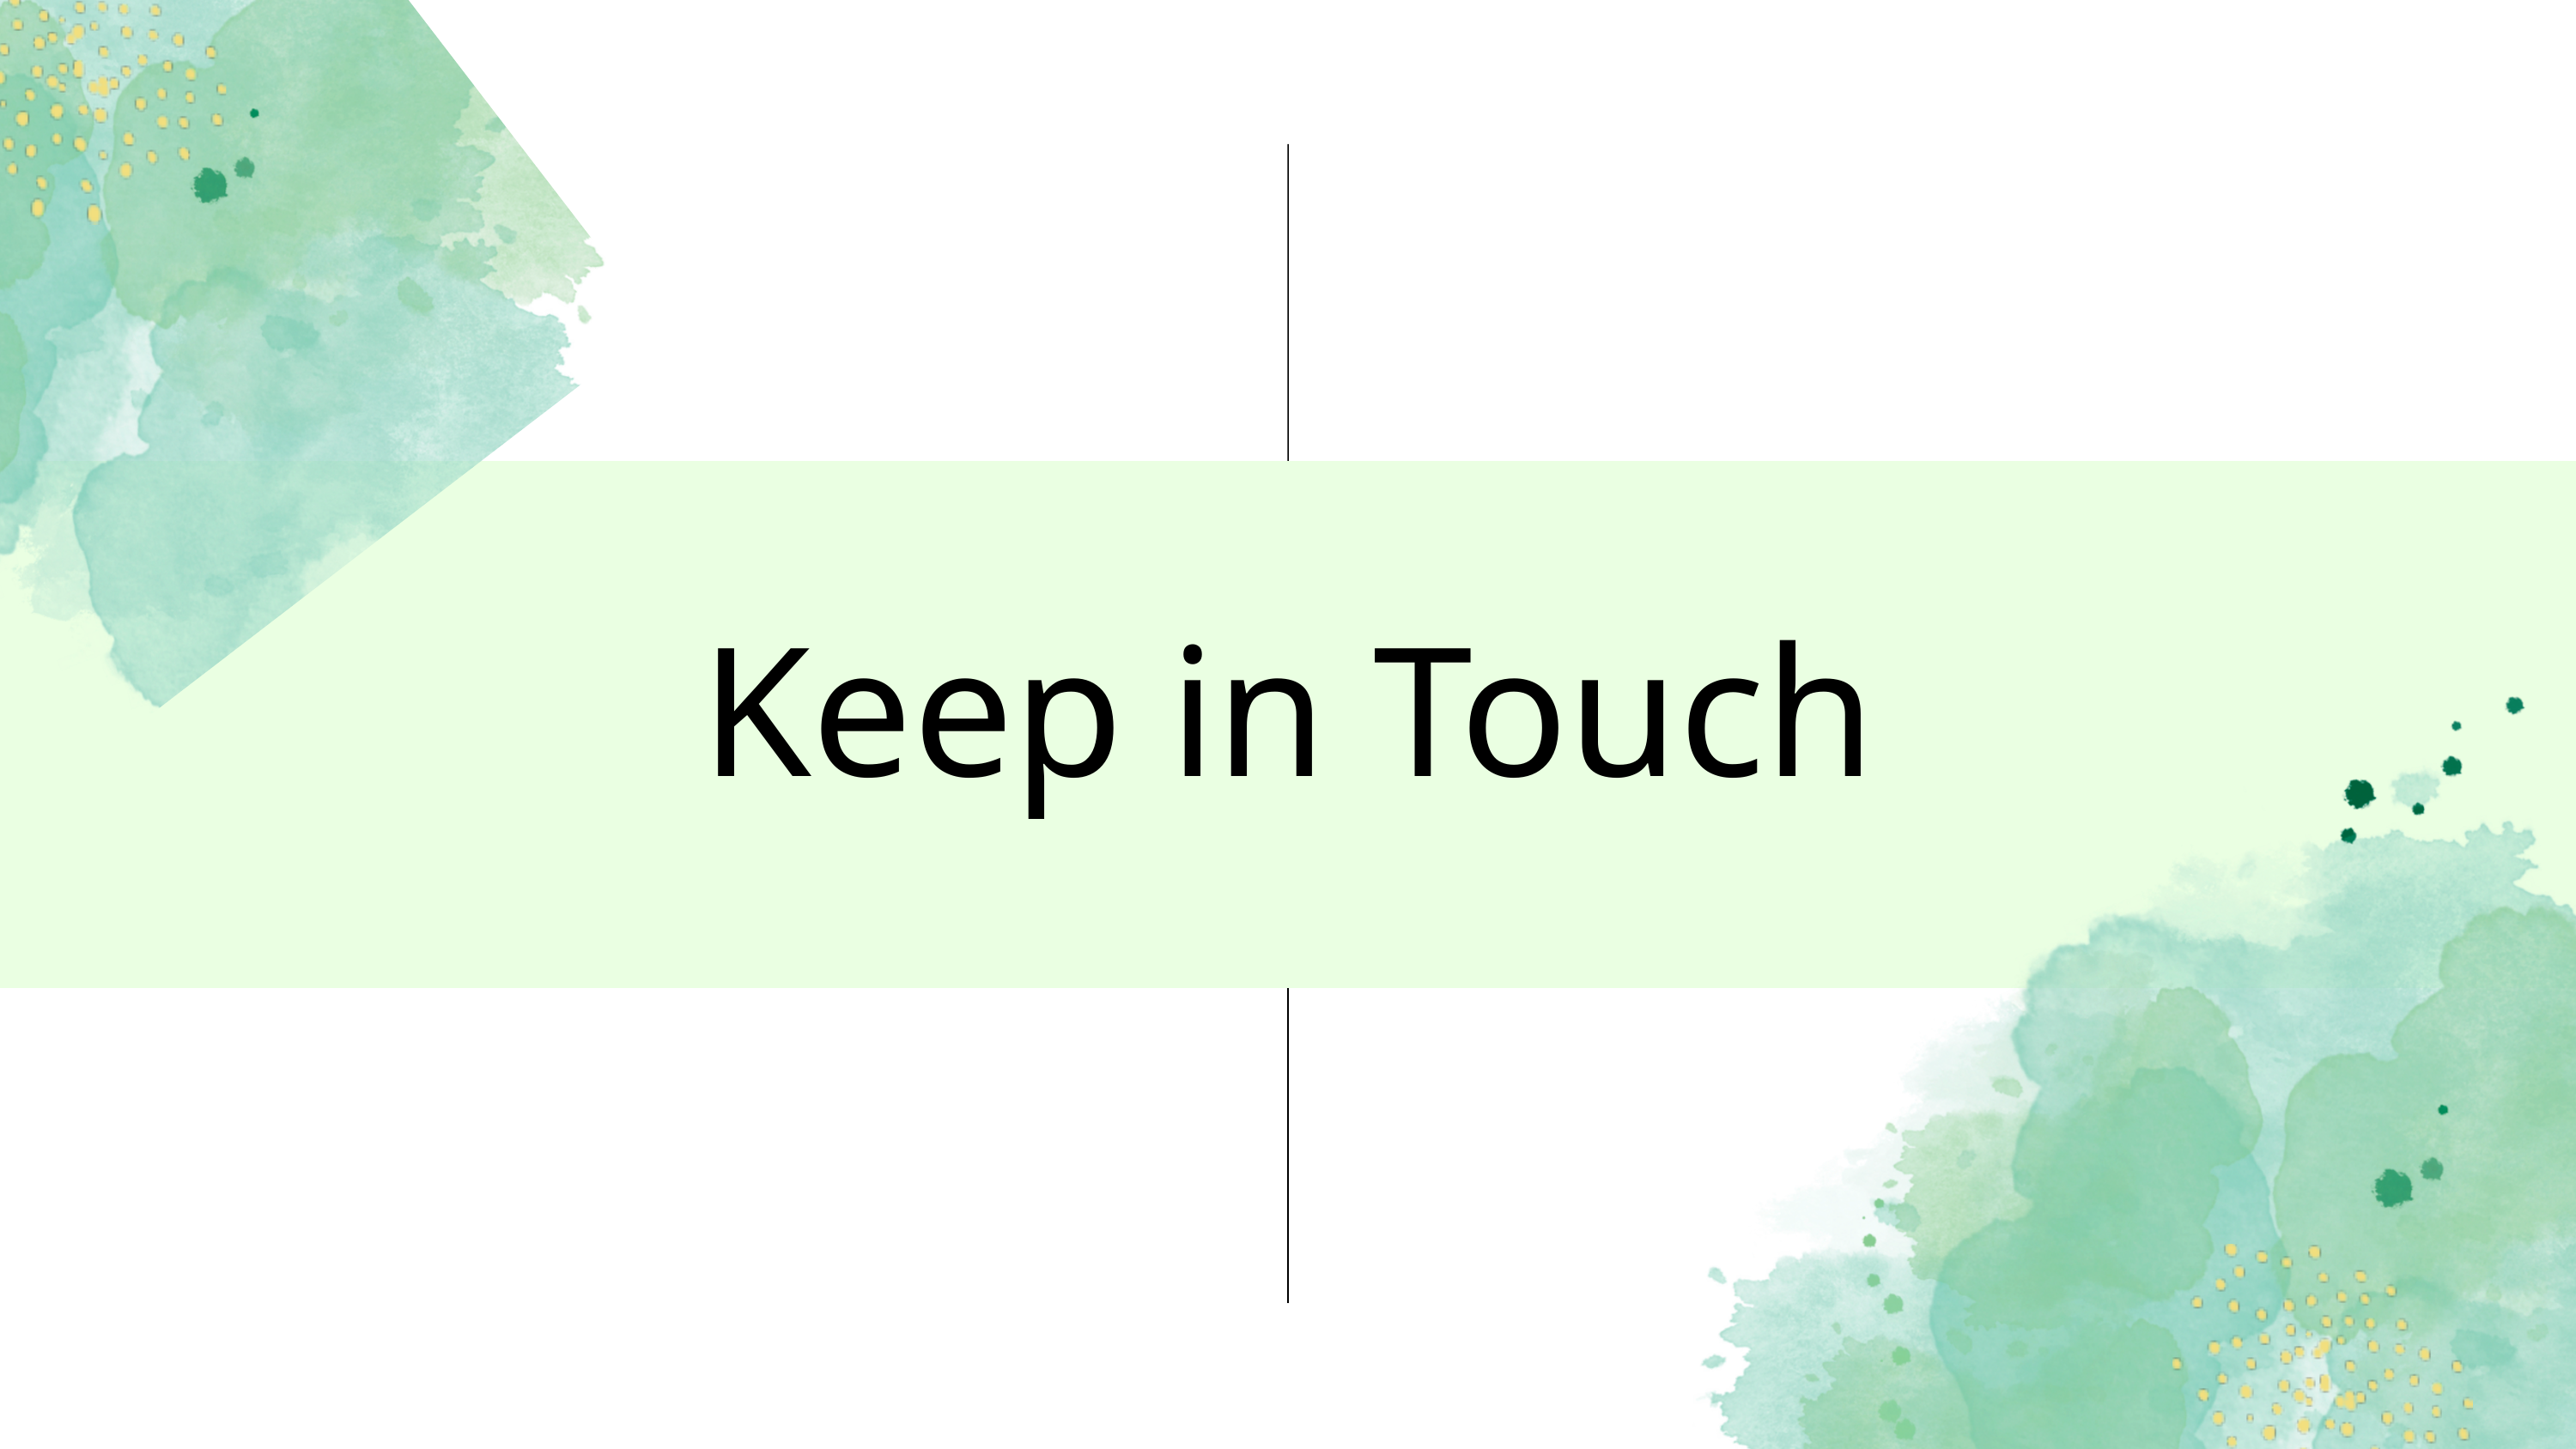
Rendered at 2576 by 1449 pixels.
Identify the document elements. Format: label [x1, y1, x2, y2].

text_box [0, 0, 227, 225]
text_box [2172, 1244, 2473, 1449]
text_box [0, 0, 659, 458]
text_box [1692, 997, 2576, 1449]
text_box [0, 460, 2576, 988]
